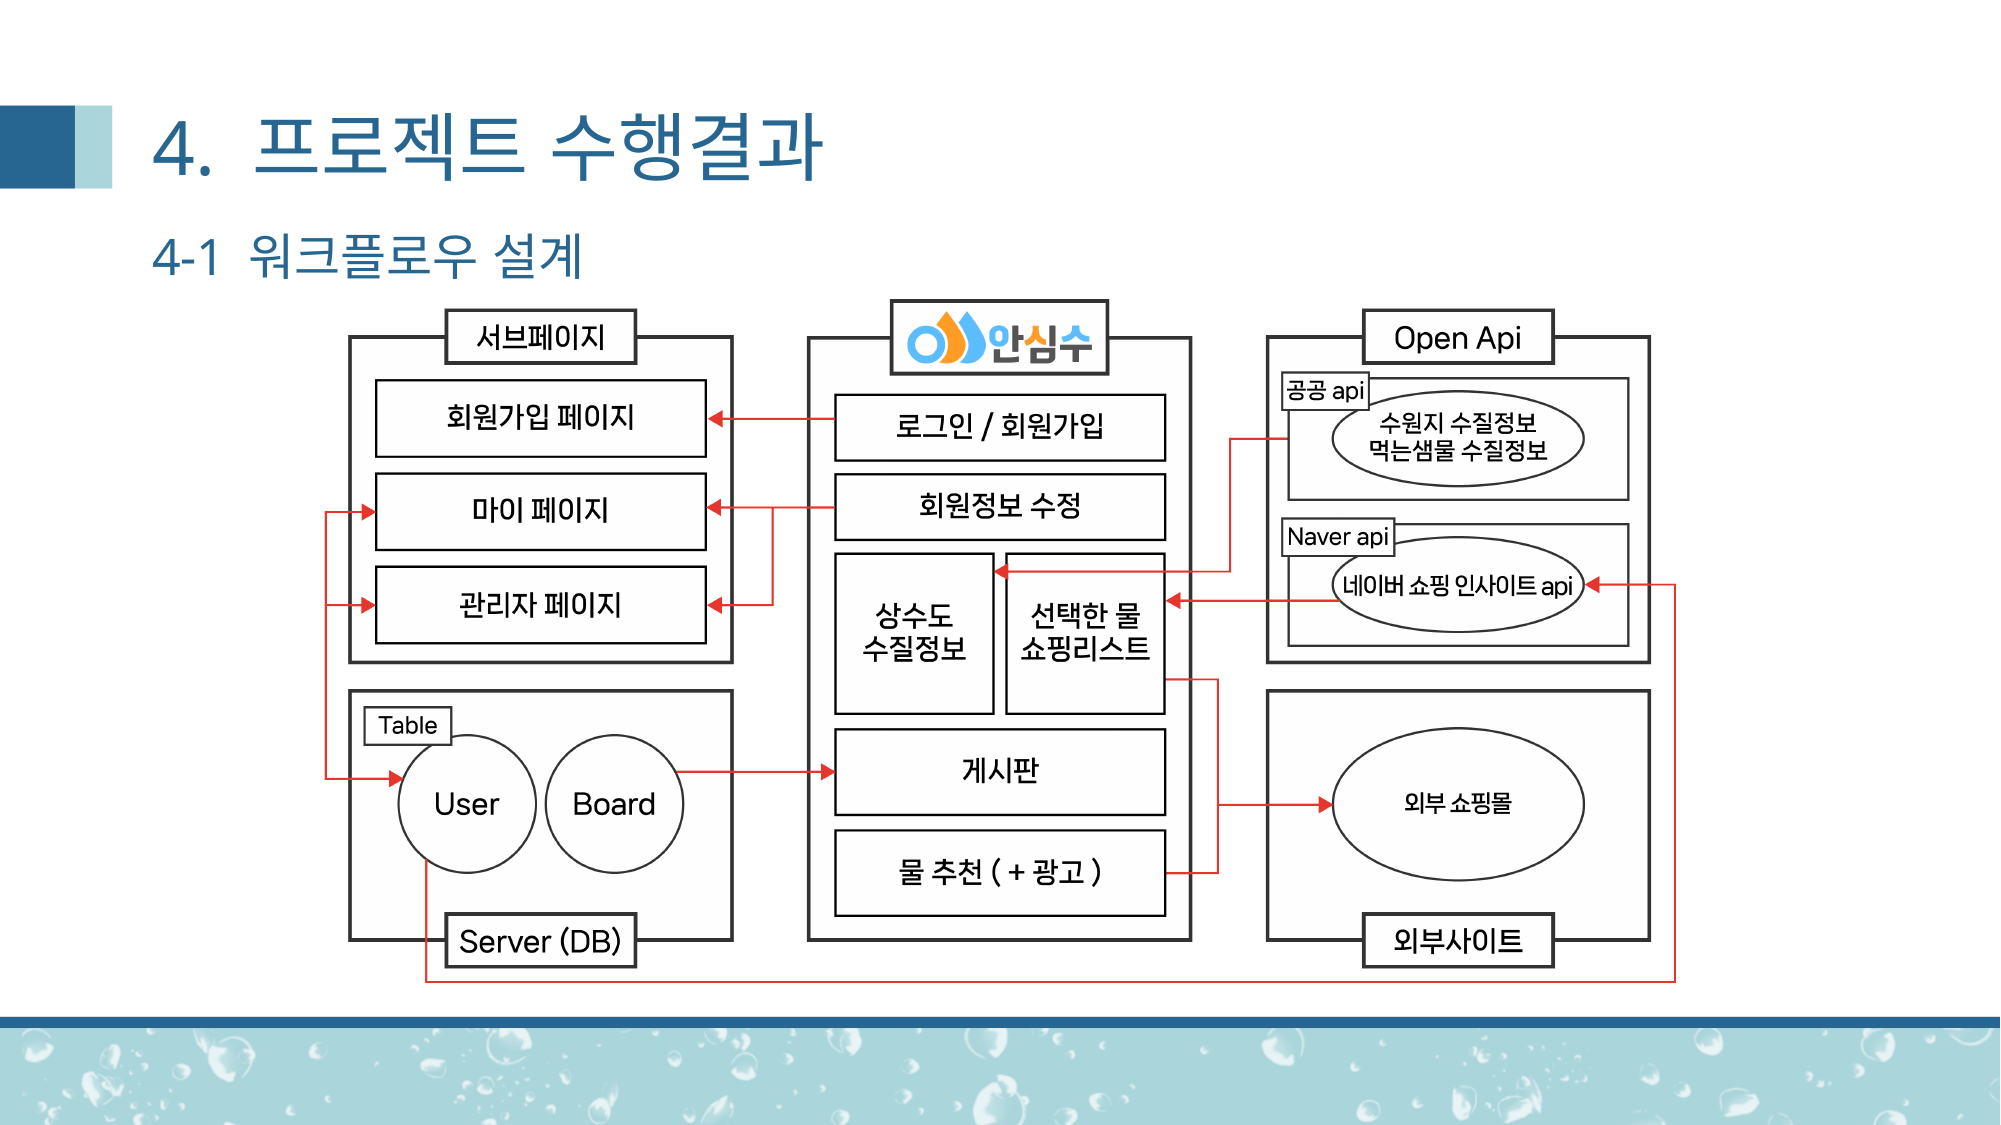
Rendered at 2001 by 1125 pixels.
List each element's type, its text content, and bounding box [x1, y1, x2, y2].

picture [0, 0, 2000, 1125]
title 4. 프로젝트 수행결과 [137, 100, 1863, 203]
list 4-1 워크플로우 설계 [137, 225, 1163, 295]
